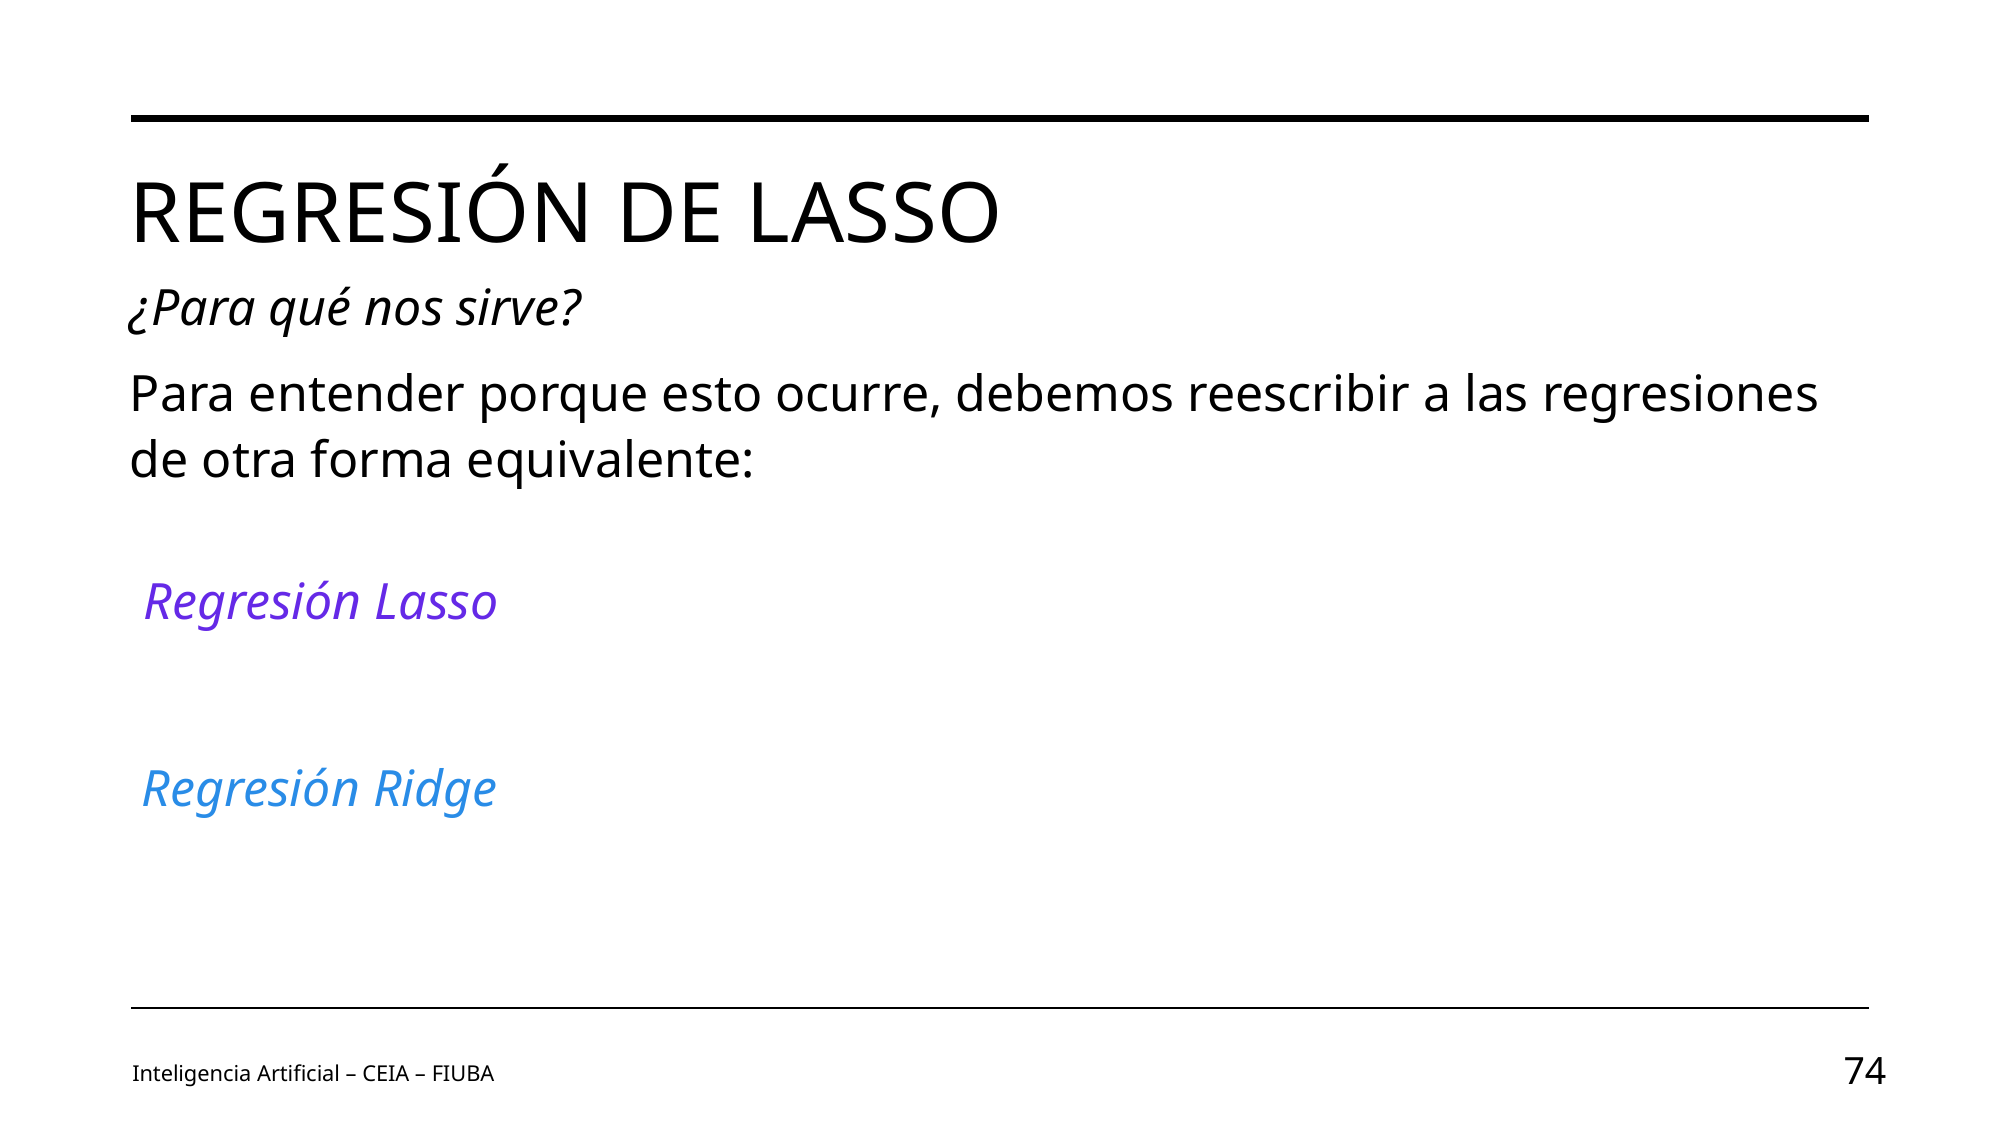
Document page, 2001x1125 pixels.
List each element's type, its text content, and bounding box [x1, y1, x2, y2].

slide_number 74 [1791, 1042, 1902, 1103]
footer Inteligencia Artificial – CEIA – FIUBA [117, 1042, 862, 1103]
text_box Regresión Ridge [127, 748, 513, 824]
title Regresión de Lasso [114, 151, 1869, 377]
text_box Regresión Lasso [128, 562, 514, 638]
